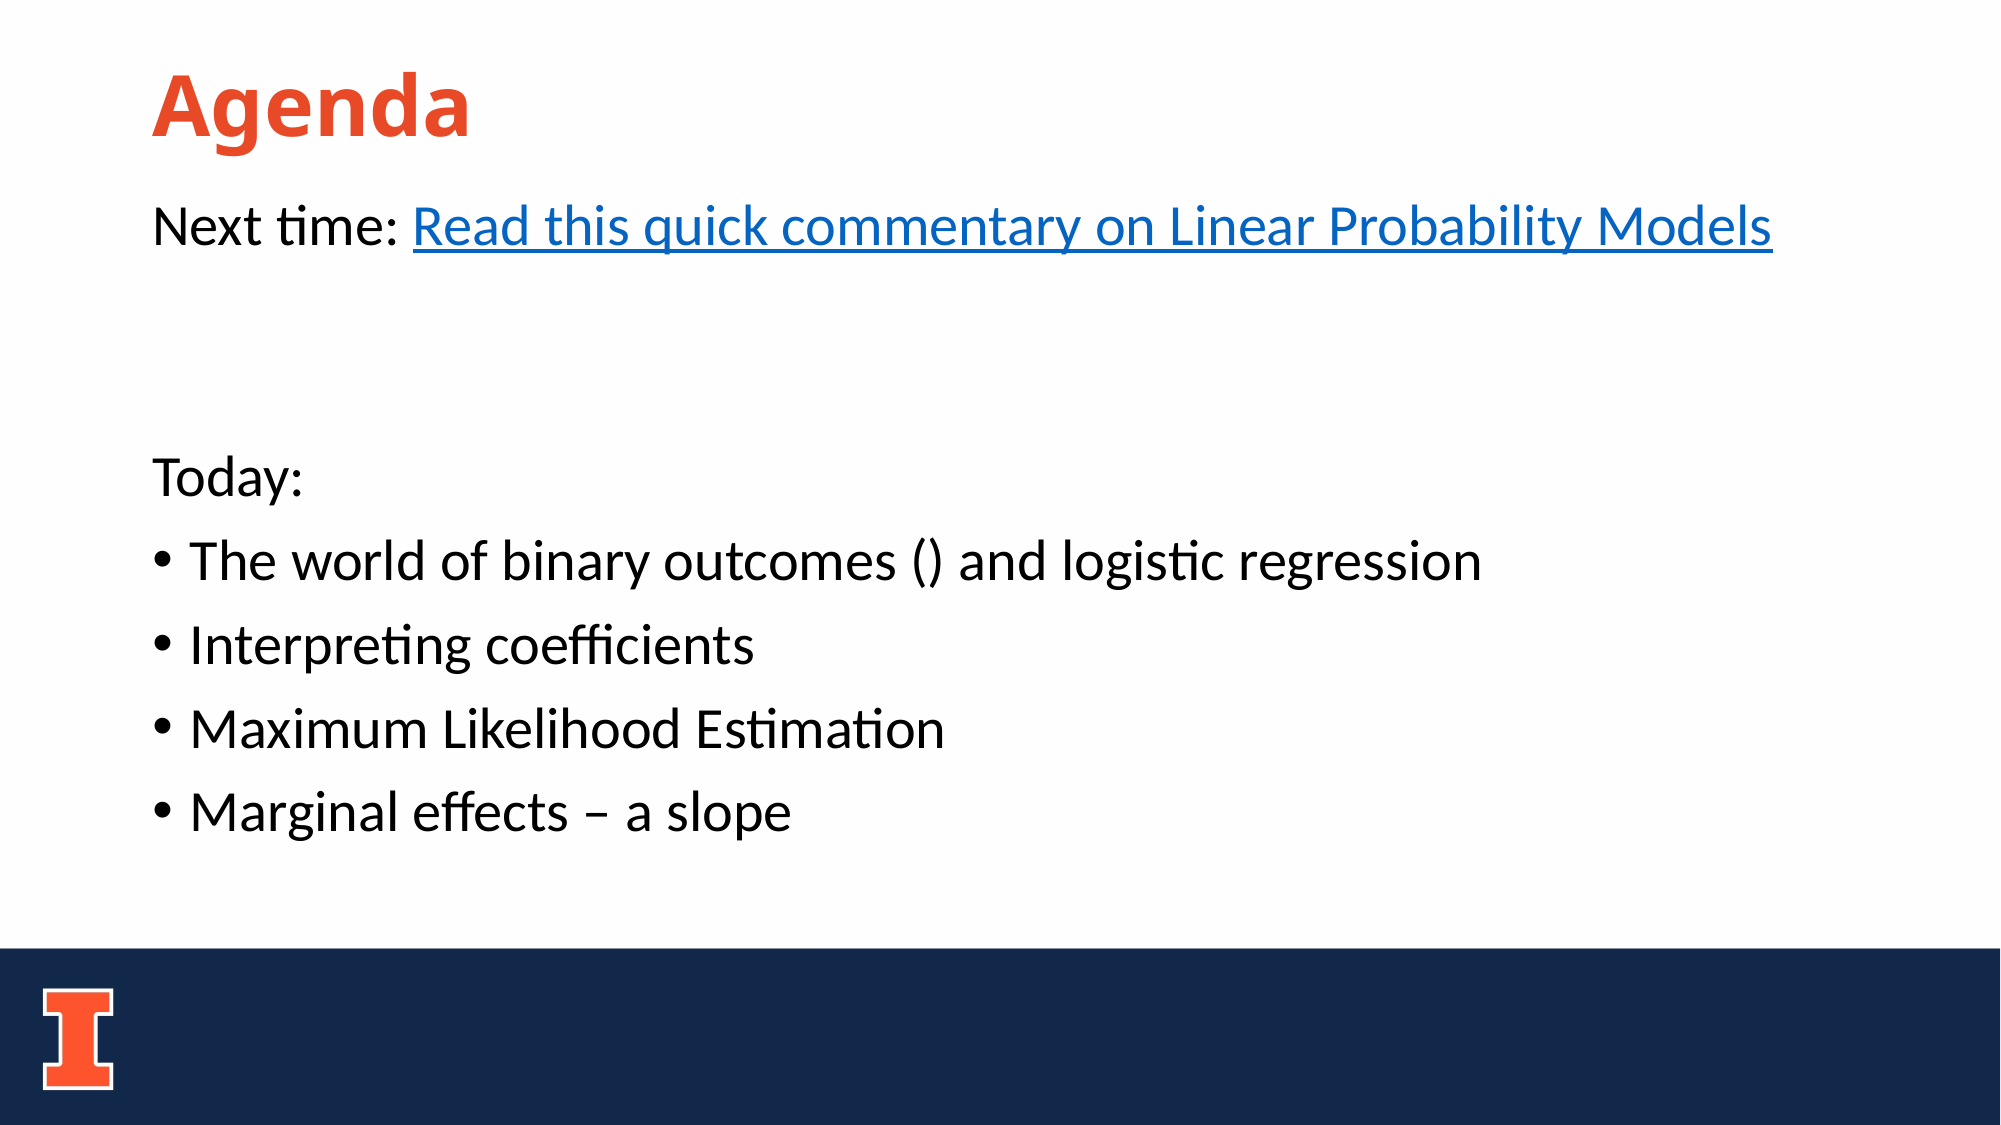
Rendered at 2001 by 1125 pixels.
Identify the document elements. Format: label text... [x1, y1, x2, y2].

title Agenda [137, 56, 1863, 163]
picture [0, 0, 2001, 1125]
